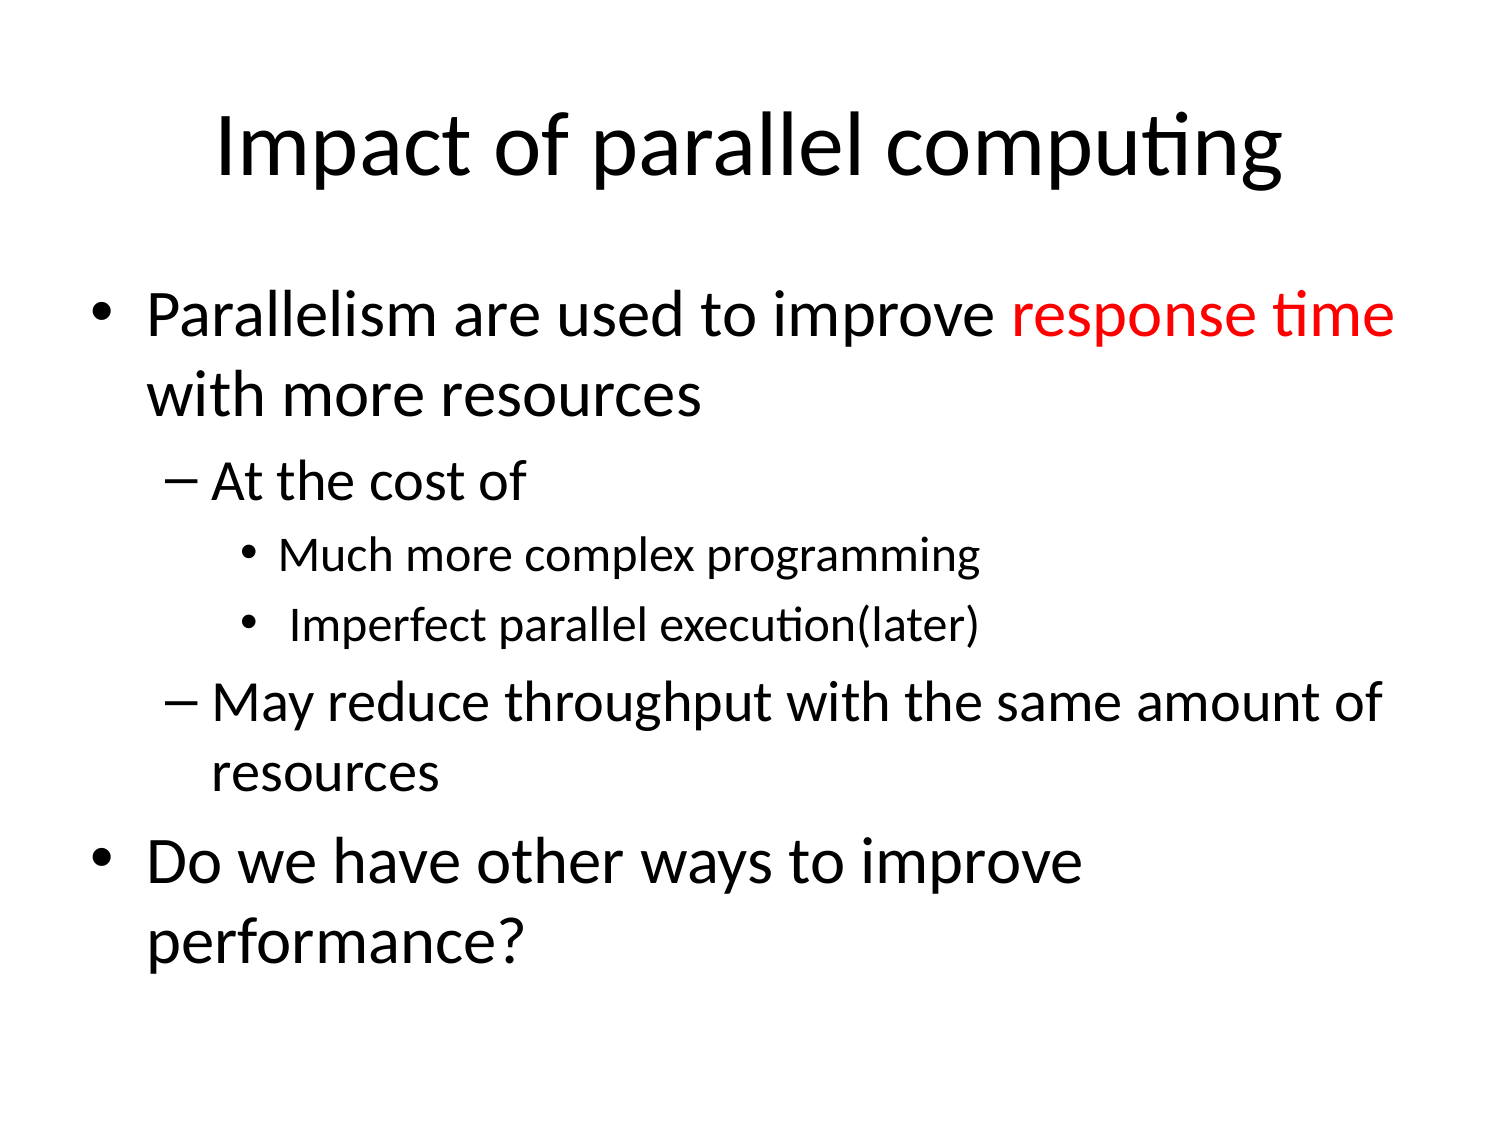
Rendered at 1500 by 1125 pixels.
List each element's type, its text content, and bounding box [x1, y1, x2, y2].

list Parallelism are used to improve response time with more resources At the cost of Much more complex programming Imperfect parallel execution(later) May reduce throughput with the same amount of resources Do we have other ways to improve performance? [75, 262, 1425, 1005]
title Impact of parallel computing [75, 45, 1425, 233]
